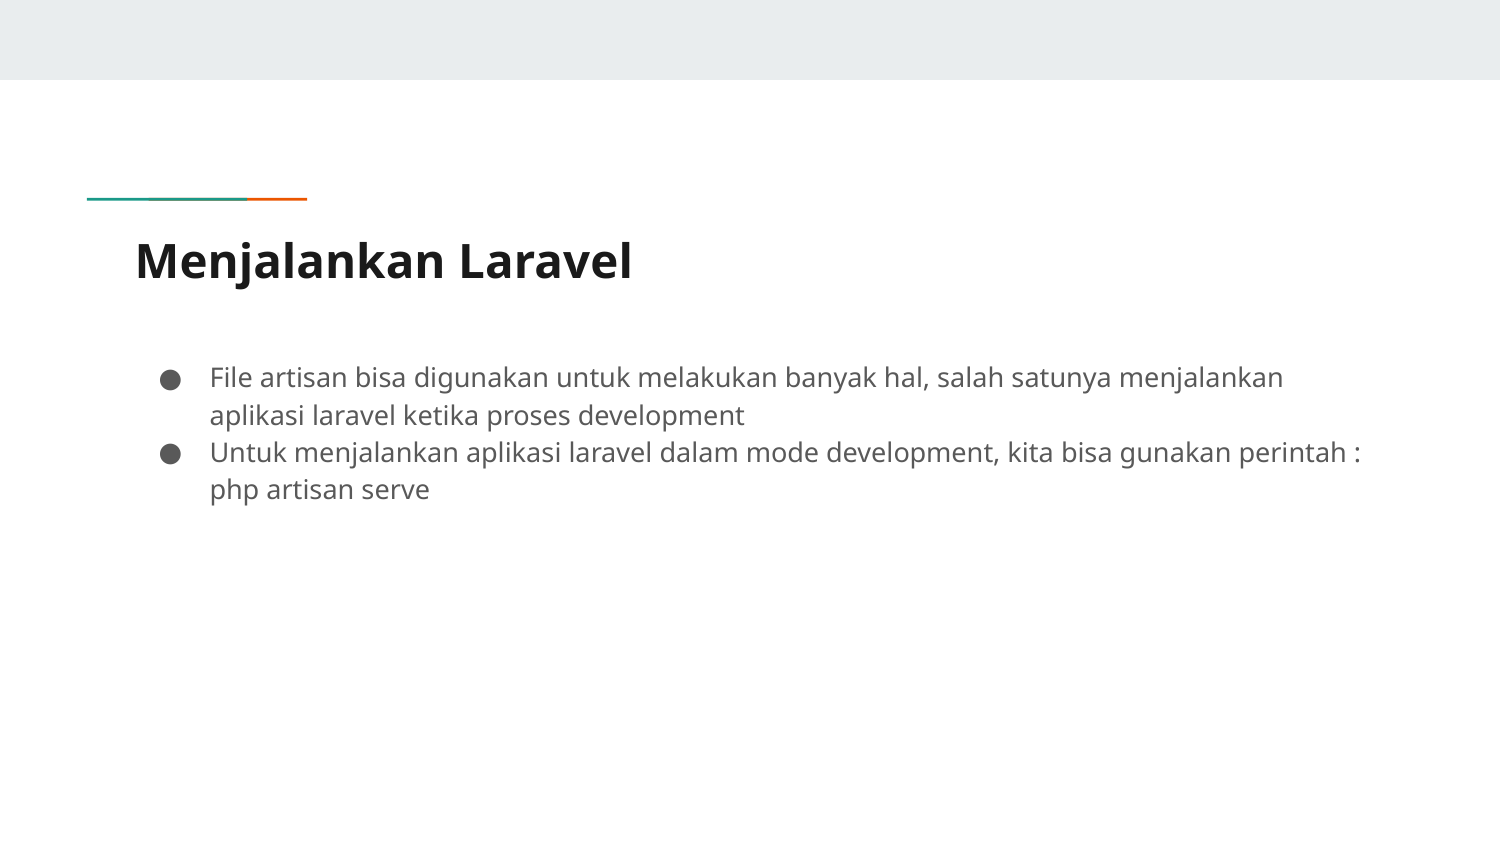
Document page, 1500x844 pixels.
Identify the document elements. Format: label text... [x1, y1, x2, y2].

title Menjalankan Laravel [119, 216, 1381, 305]
list File artisan bisa digunakan untuk melakukan banyak hal, salah satunya menjalankan aplikasi laravel ketika proses development Untuk menjalankan aplikasi laravel dalam mode development, kita bisa gunakan perintah : php artisan serve [119, 341, 1381, 712]
